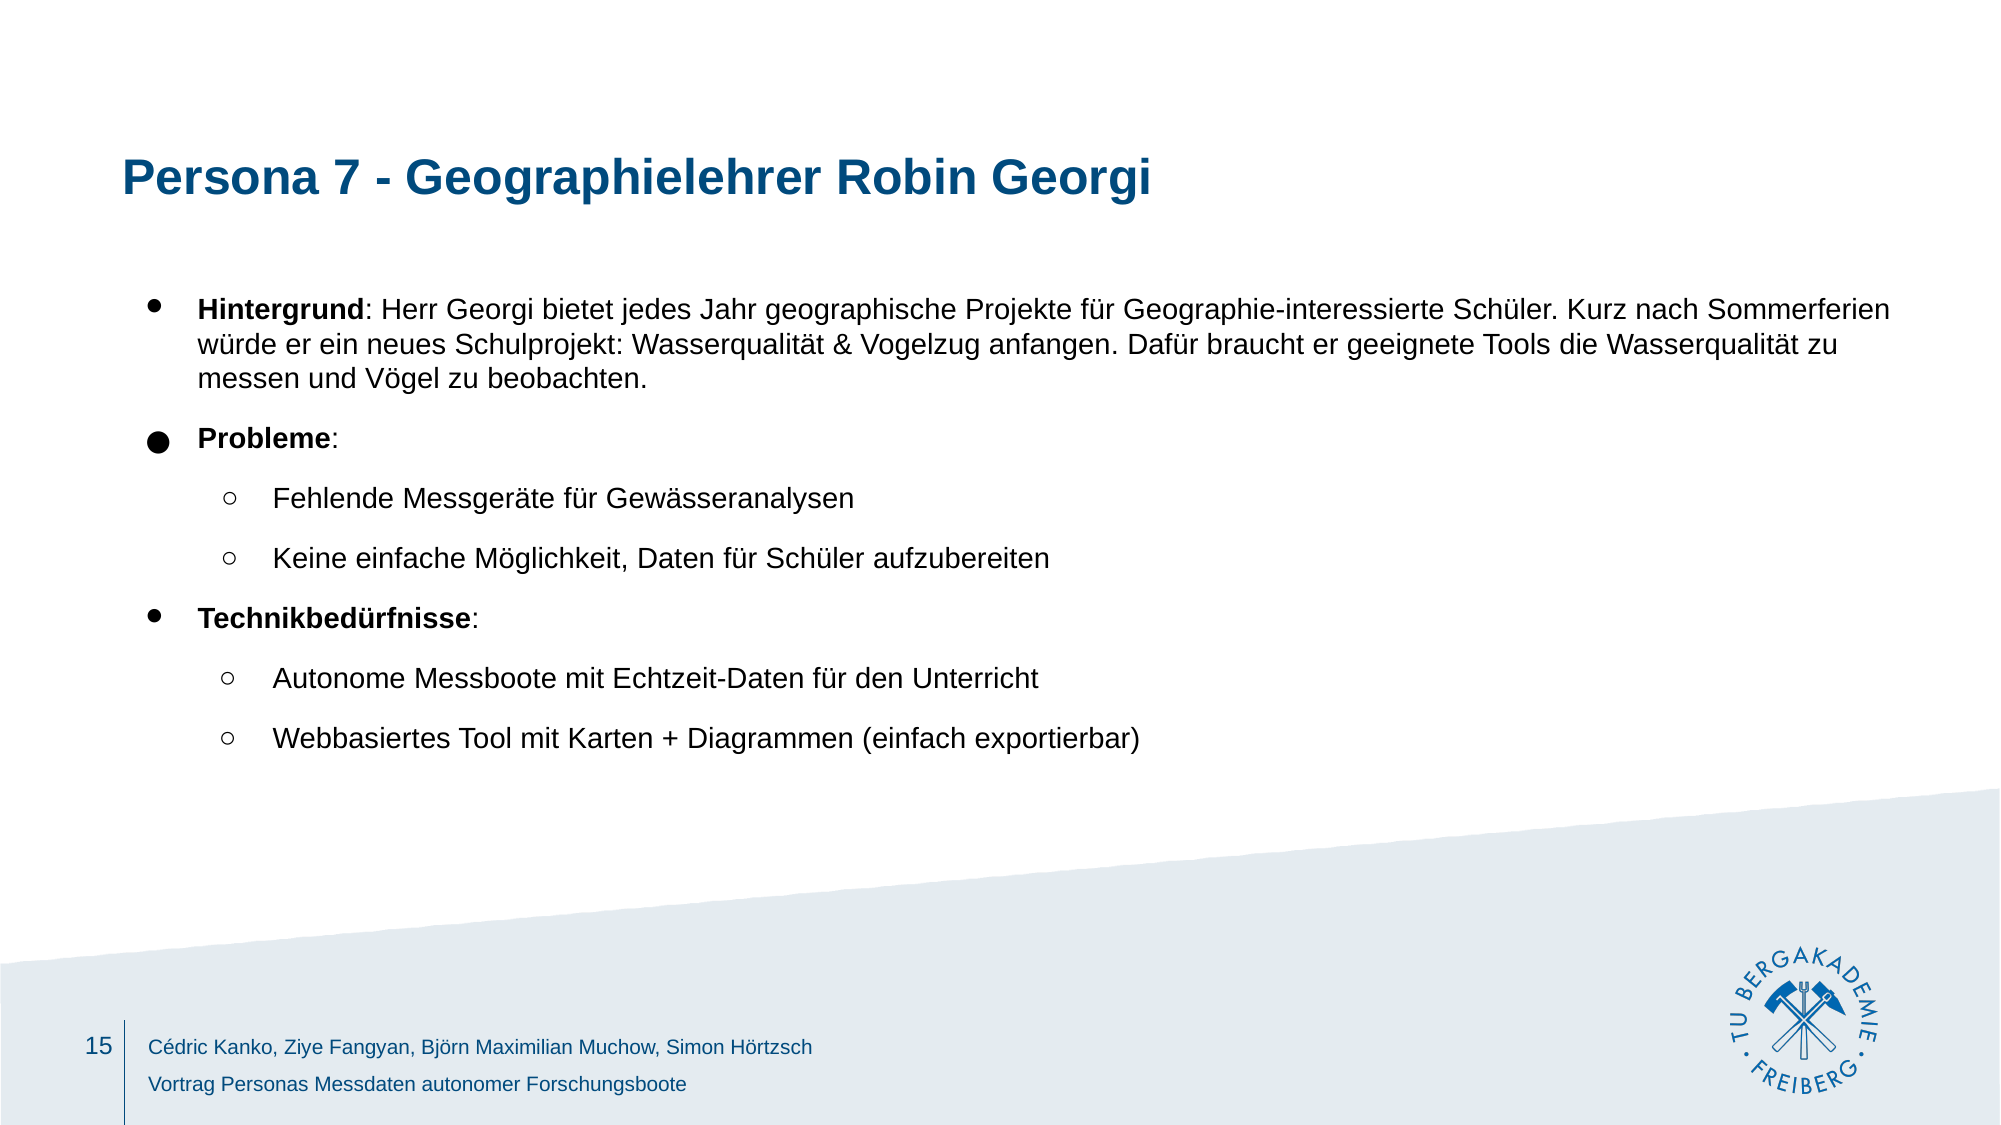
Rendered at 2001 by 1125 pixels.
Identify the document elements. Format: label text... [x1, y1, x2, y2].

title Persona 7 - Geographielehrer Robin Georgi [122, 151, 1925, 280]
list Hintergrund: Herr Georgi bietet jedes Jahr geographische Projekte für Geographie-interessierte Schüler. Kurz nach Sommerferien würde er ein neues Schulprojekt: Wasserqualität & Vogelzug anfangen. Dafür braucht er geeignete Tools die Wasserqualität zu messen und Vögel zu beobachten. Probleme: Fehlende Messgeräte für Gewässeranalysen Keine einfache Möglichkeit, Daten für Schüler aufzubereiten Technikbedürfnisse: Autonome Messboote mit Echtzeit-Daten für den Unterricht Webbasiertes Tool mit Karten + Diagrammen (einfach exportierbar) [122, 282, 1925, 974]
picture [1730, 974, 1878, 1094]
